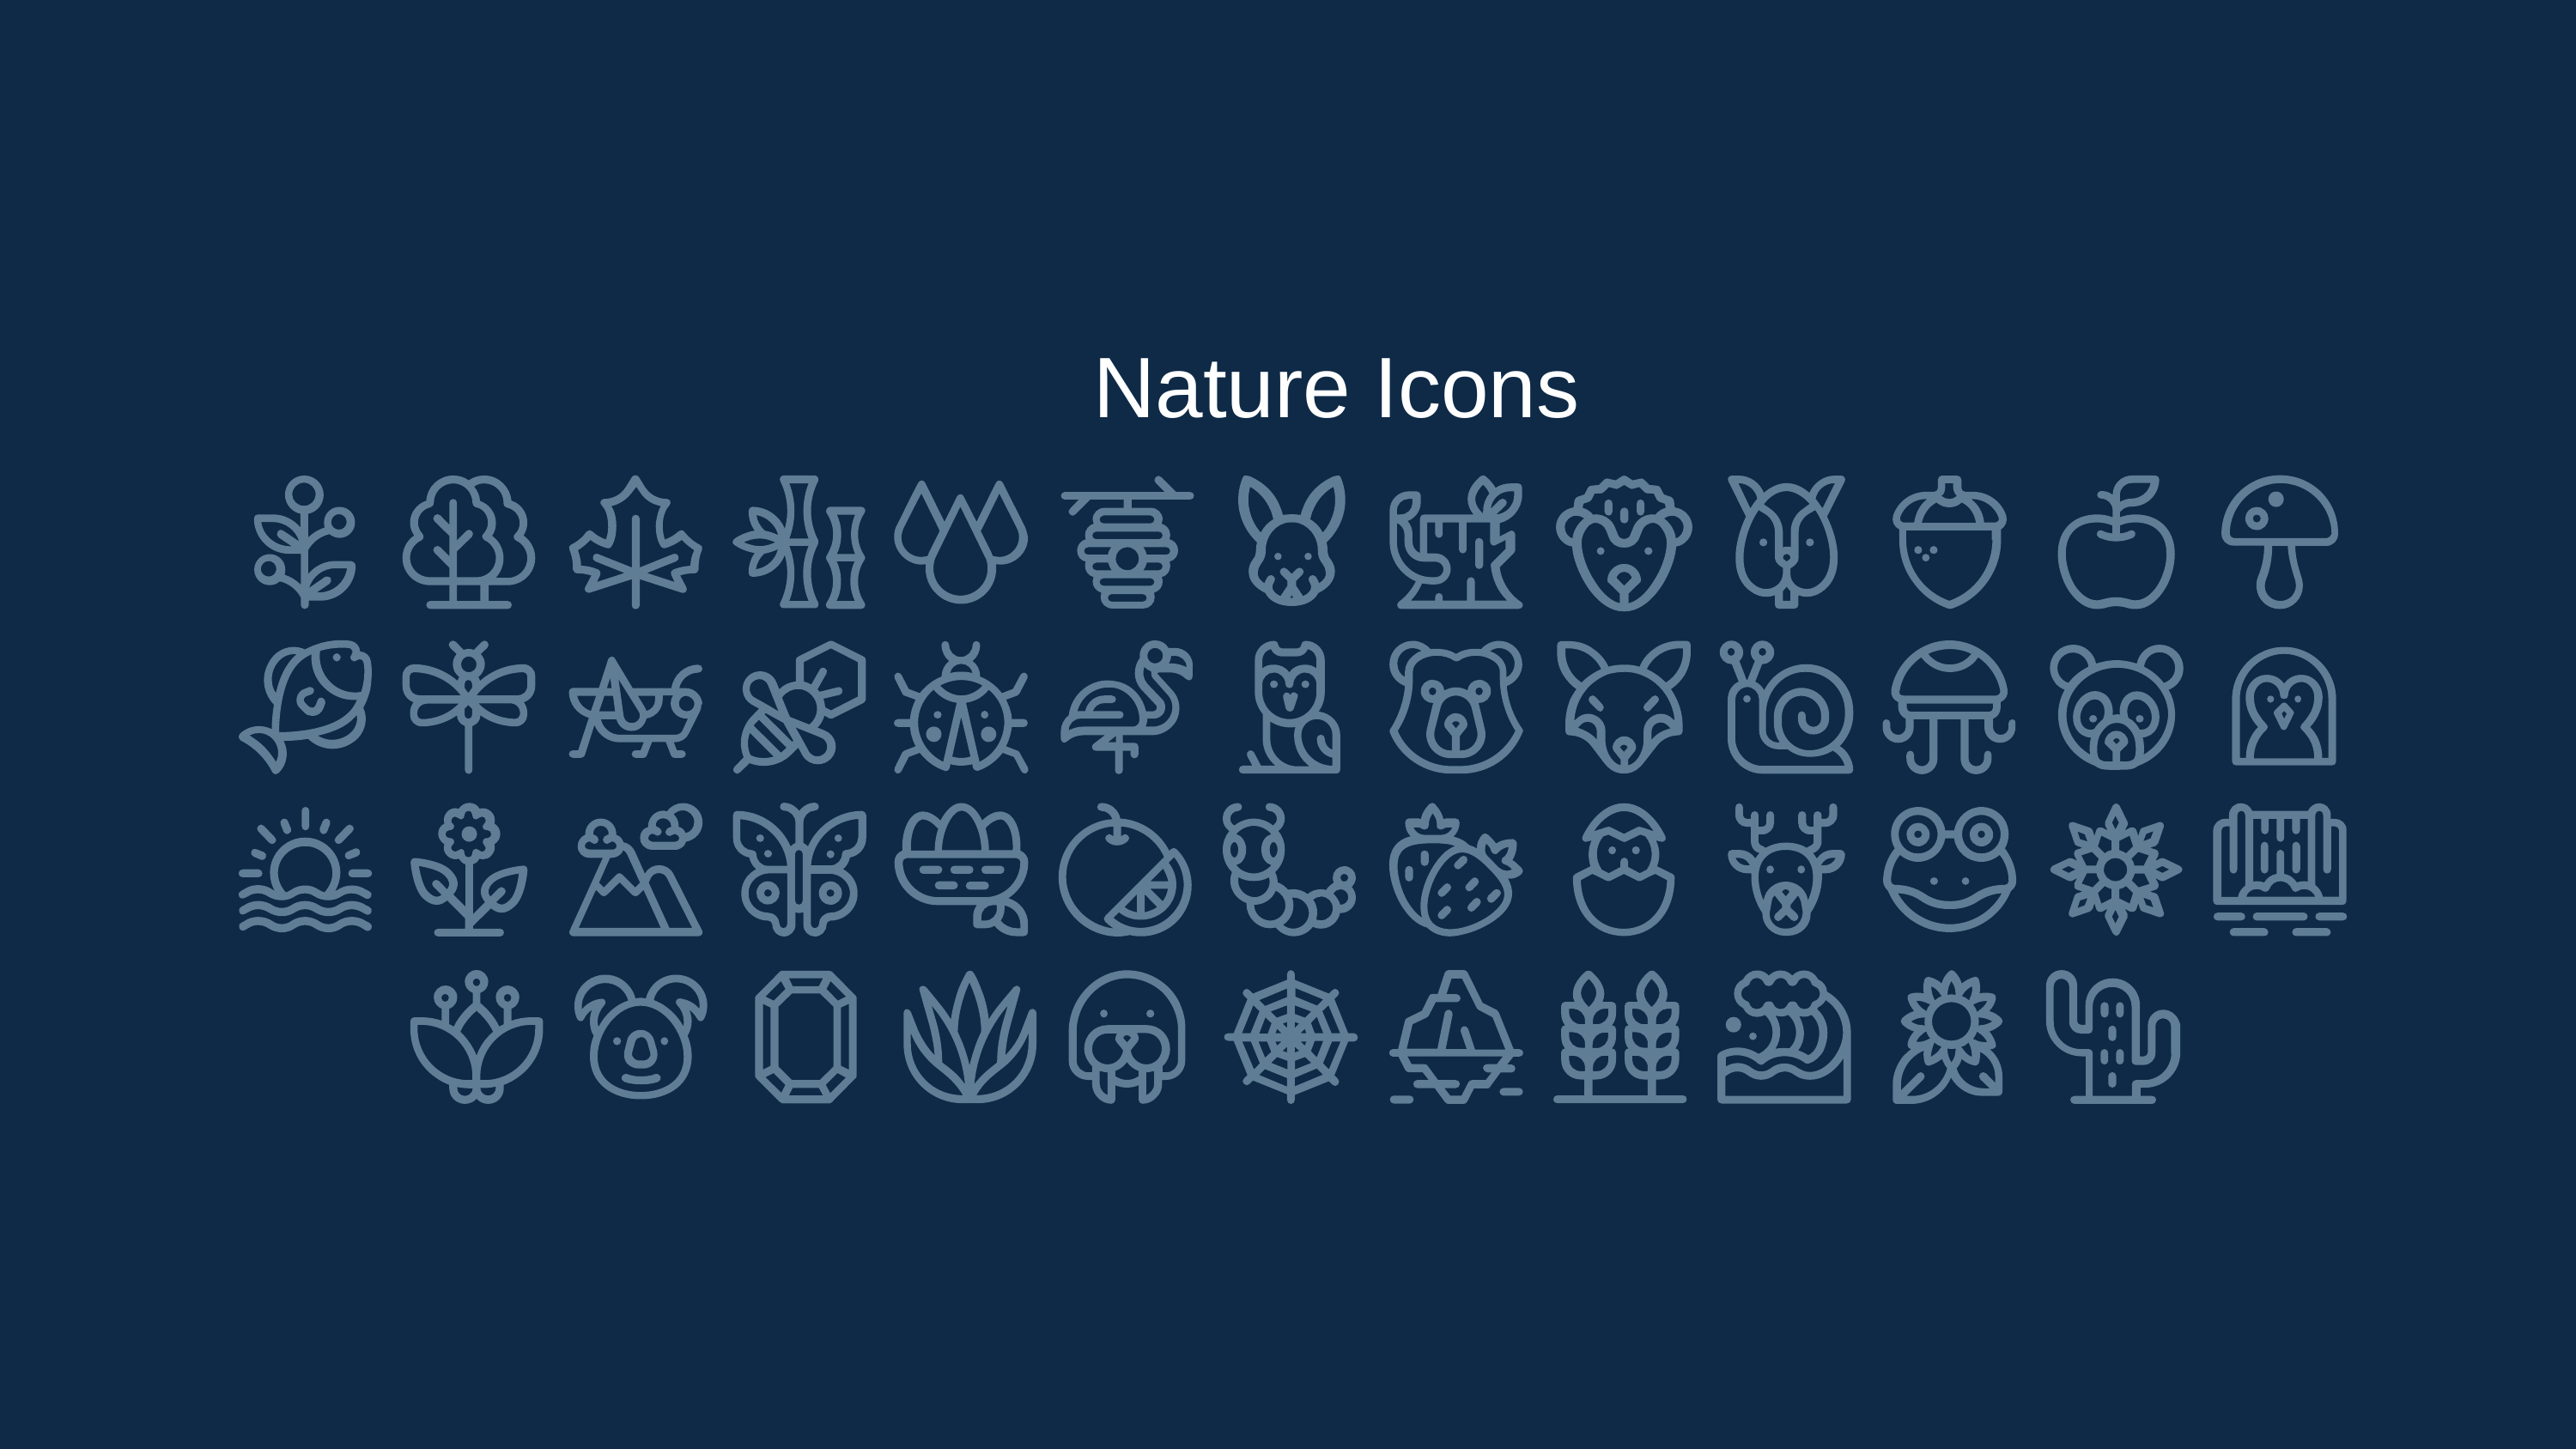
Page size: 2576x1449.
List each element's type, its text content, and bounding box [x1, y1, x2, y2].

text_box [237, 806, 373, 933]
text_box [2045, 969, 2181, 1105]
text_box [1238, 640, 1341, 774]
text_box [1552, 970, 1687, 1104]
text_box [1726, 475, 1847, 609]
text_box [1222, 803, 1357, 937]
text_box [568, 803, 704, 937]
text_box [755, 970, 857, 1104]
text_box [903, 970, 1037, 1104]
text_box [1719, 640, 1854, 774]
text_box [1388, 640, 1524, 774]
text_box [2213, 803, 2348, 937]
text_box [1389, 475, 1524, 609]
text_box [1068, 970, 1186, 1105]
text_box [1891, 475, 2008, 609]
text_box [237, 640, 373, 775]
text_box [1388, 803, 1524, 937]
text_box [1388, 969, 1524, 1105]
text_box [894, 803, 1029, 937]
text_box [893, 640, 1030, 774]
text_box [1893, 970, 2003, 1104]
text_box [1882, 806, 2017, 933]
text_box [894, 480, 1029, 604]
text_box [1716, 970, 1851, 1104]
text_box [402, 640, 536, 774]
text_box [402, 475, 536, 609]
text_box [568, 475, 702, 609]
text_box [574, 974, 708, 1100]
text_box [568, 657, 703, 758]
text_box [1058, 803, 1192, 937]
text_box [1224, 970, 1358, 1105]
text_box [732, 475, 867, 609]
text_box [1060, 640, 1194, 774]
text_box Nature Icons [343, 306, 2330, 442]
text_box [1727, 803, 1846, 937]
text_box [410, 970, 544, 1104]
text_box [1557, 640, 1692, 774]
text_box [2050, 644, 2184, 771]
text_box [2050, 803, 2183, 936]
text_box [732, 640, 866, 774]
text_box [1236, 474, 1347, 607]
text_box [253, 475, 356, 609]
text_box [1555, 476, 1693, 612]
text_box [2232, 646, 2336, 766]
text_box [1572, 803, 1675, 937]
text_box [410, 803, 528, 937]
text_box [2221, 475, 2339, 609]
text_box [1060, 476, 1194, 609]
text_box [732, 802, 866, 937]
text_box [1882, 640, 2016, 774]
text_box [2057, 475, 2175, 609]
